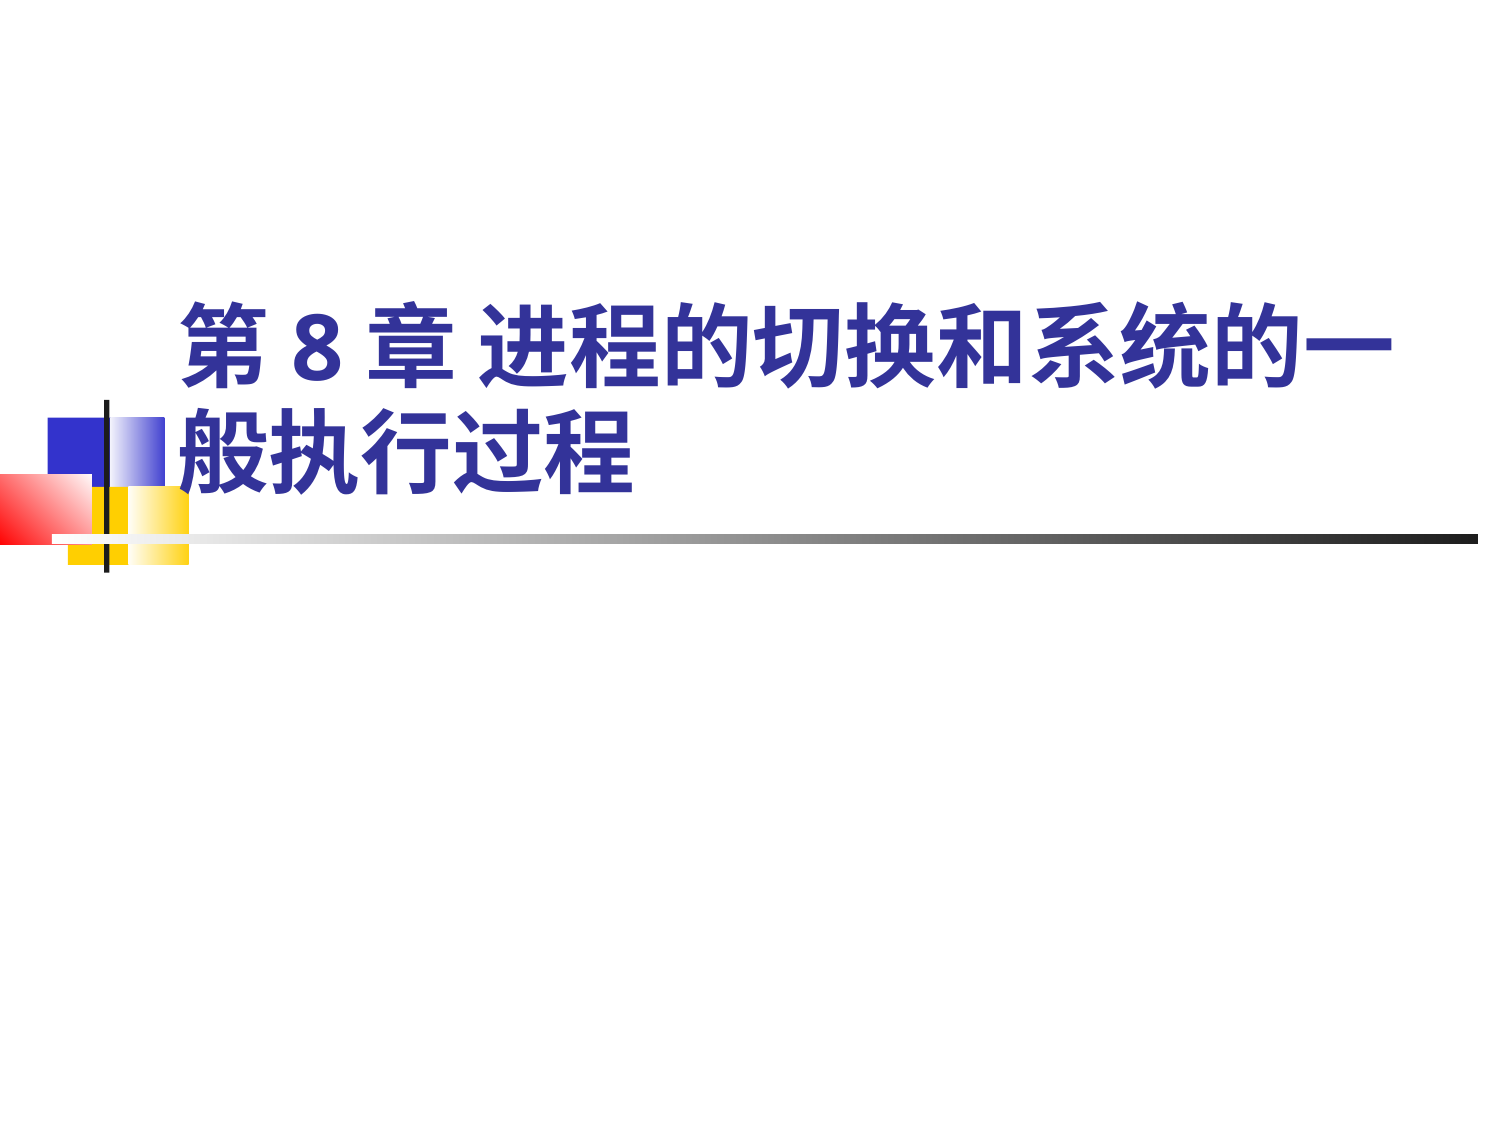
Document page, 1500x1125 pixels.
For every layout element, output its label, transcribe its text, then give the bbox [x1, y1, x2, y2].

title 第8章 进程的切换和系统的一般执行过程 [162, 275, 1438, 515]
